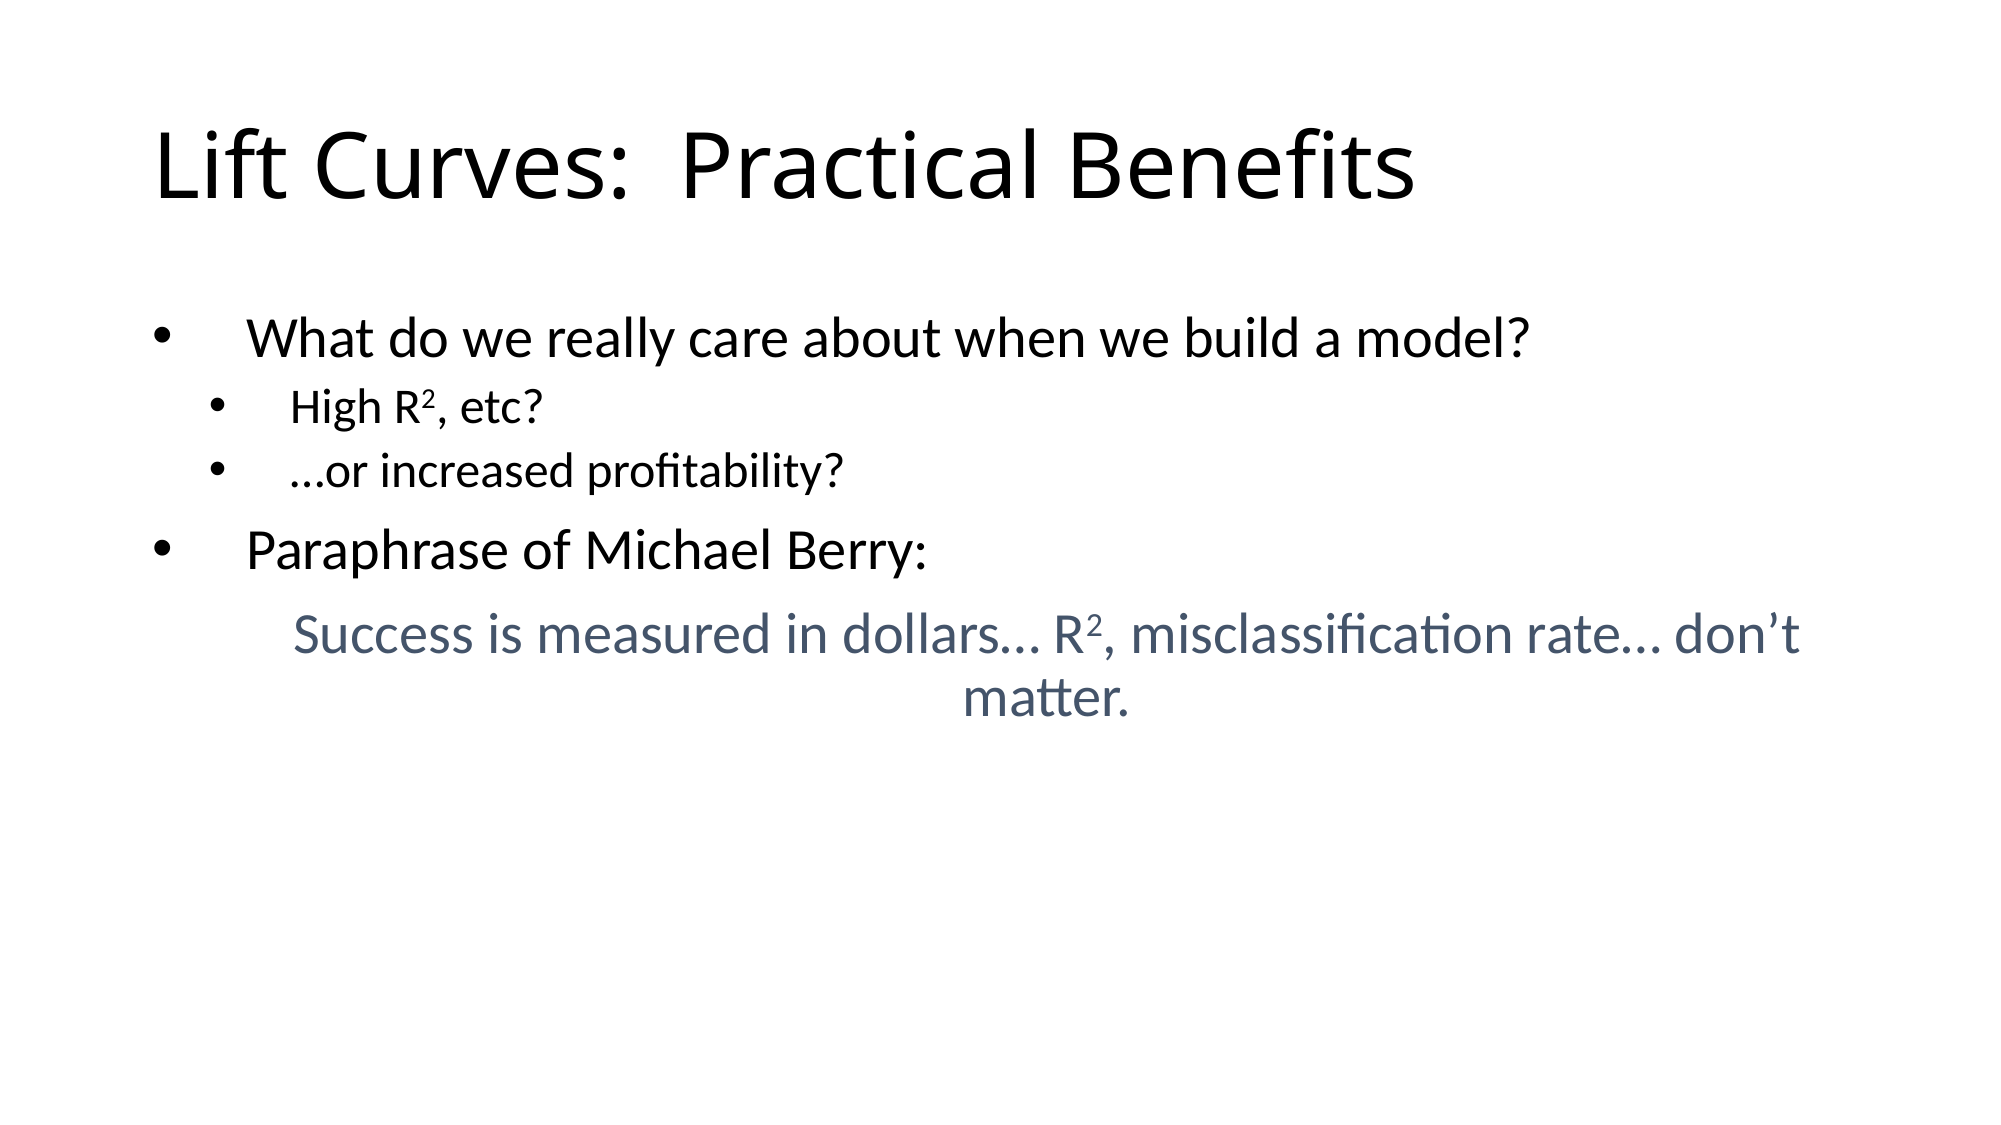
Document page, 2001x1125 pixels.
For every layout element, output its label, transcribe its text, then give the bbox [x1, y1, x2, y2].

list What do we really care about when we build a model? High R2, etc? …or increased profitability? Paraphrase of Michael Berry: Success is measured in dollars… R2, misclassification rate… don’t matter. [137, 299, 1863, 1014]
title Lift Curves: Practical Benefits [137, 59, 1863, 278]
